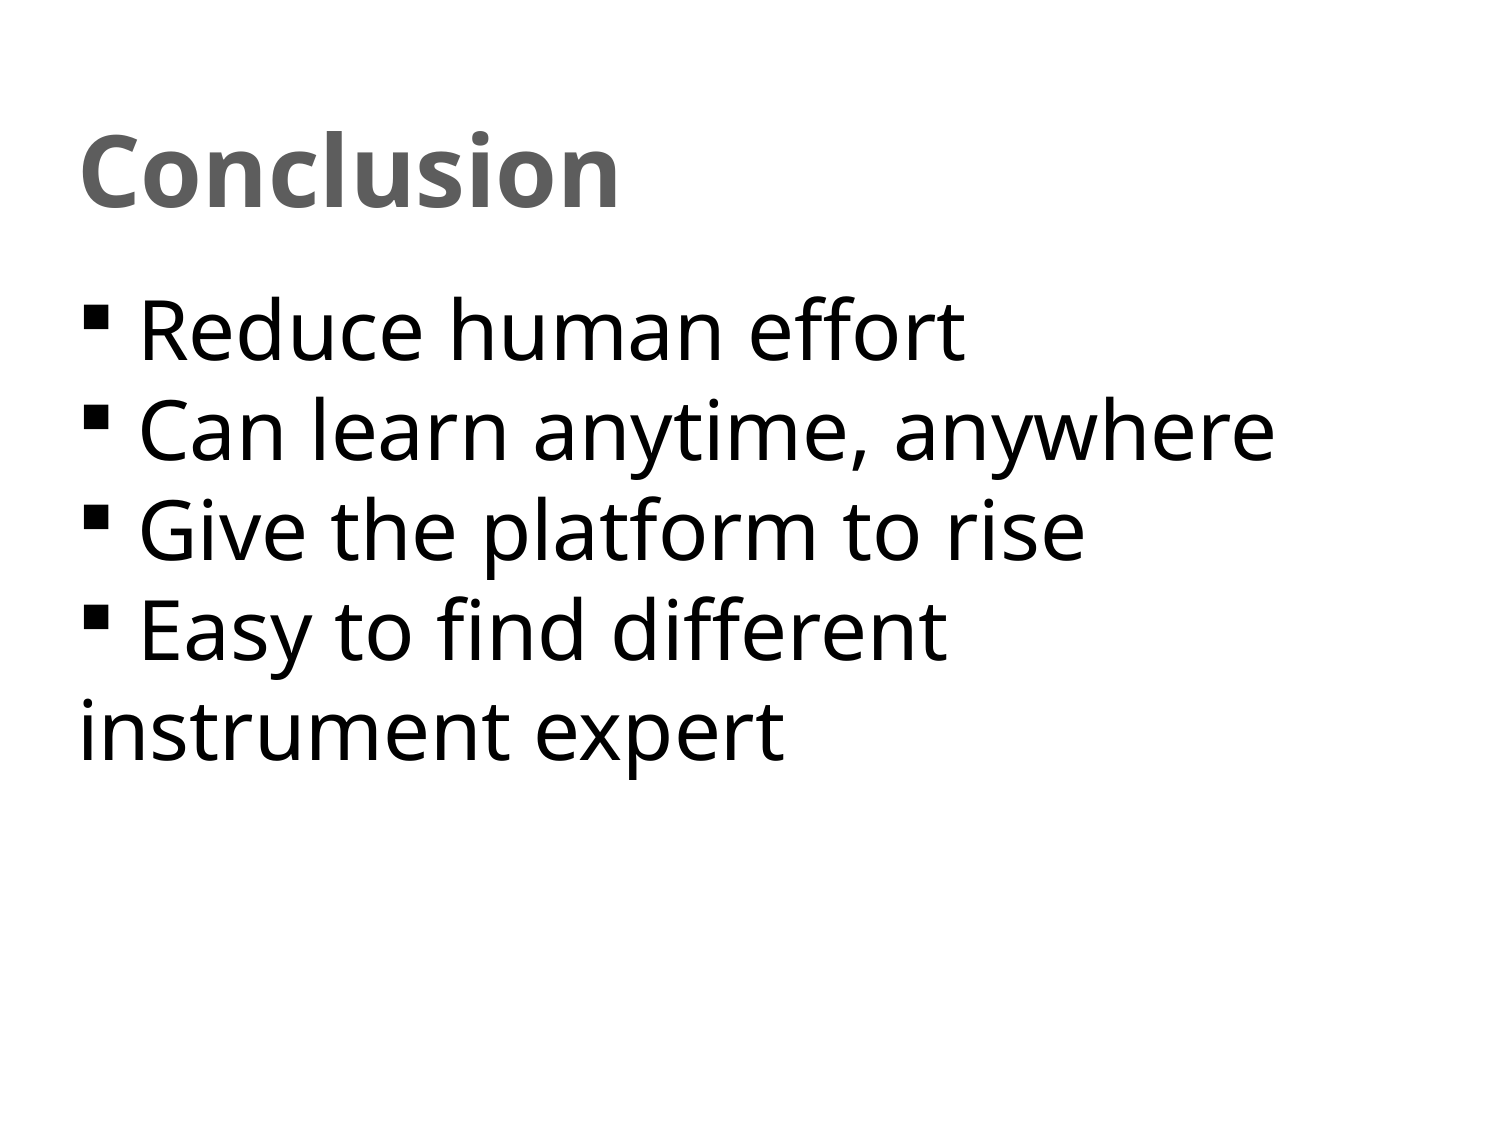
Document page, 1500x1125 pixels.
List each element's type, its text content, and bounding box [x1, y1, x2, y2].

text_box Conclusion Reduce human effort Can learn anytime, anywhere Give the platform to rise Easy to find different instrument expert [62, 99, 1400, 785]
